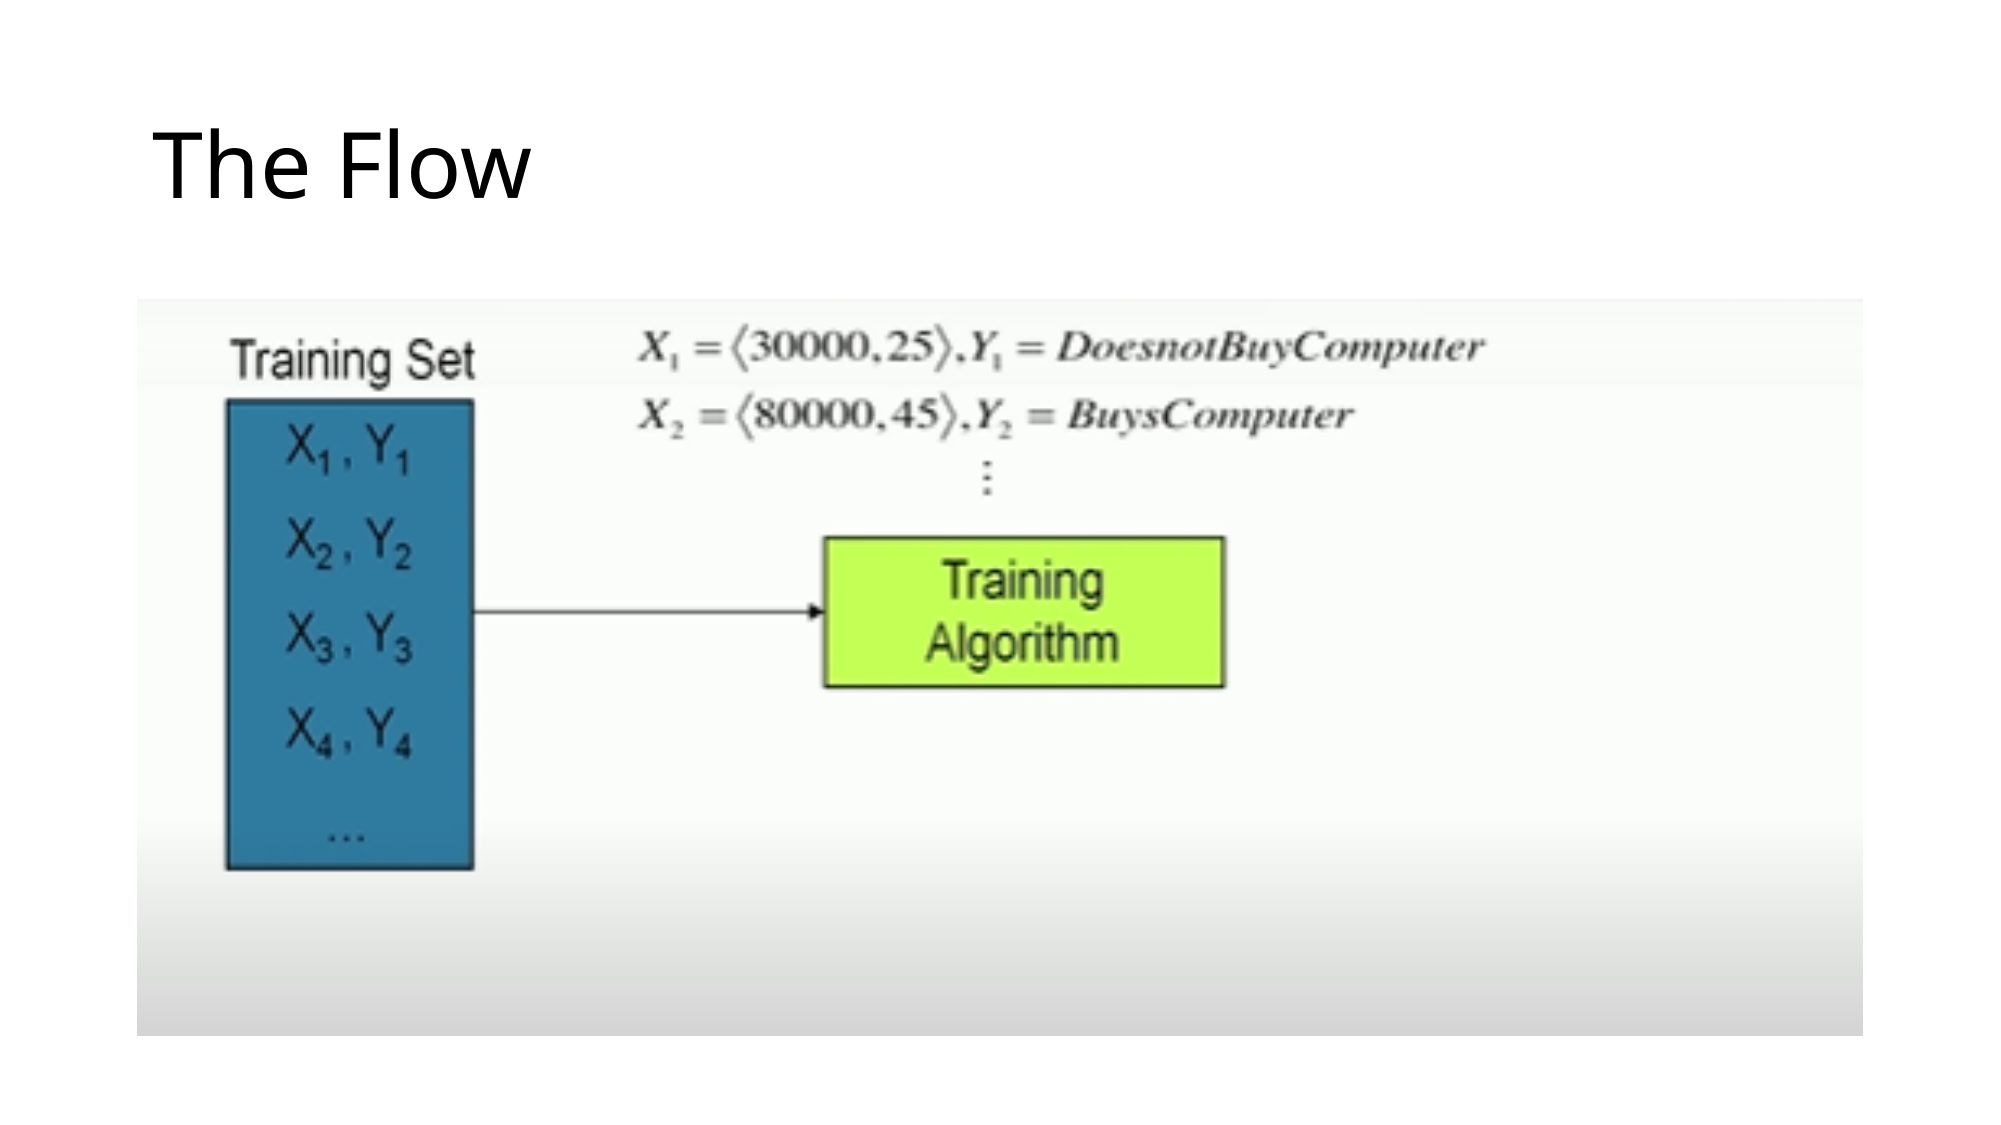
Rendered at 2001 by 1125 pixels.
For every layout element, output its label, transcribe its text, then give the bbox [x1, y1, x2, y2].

title The Flow [137, 59, 1863, 278]
picture [137, 299, 1863, 1036]
